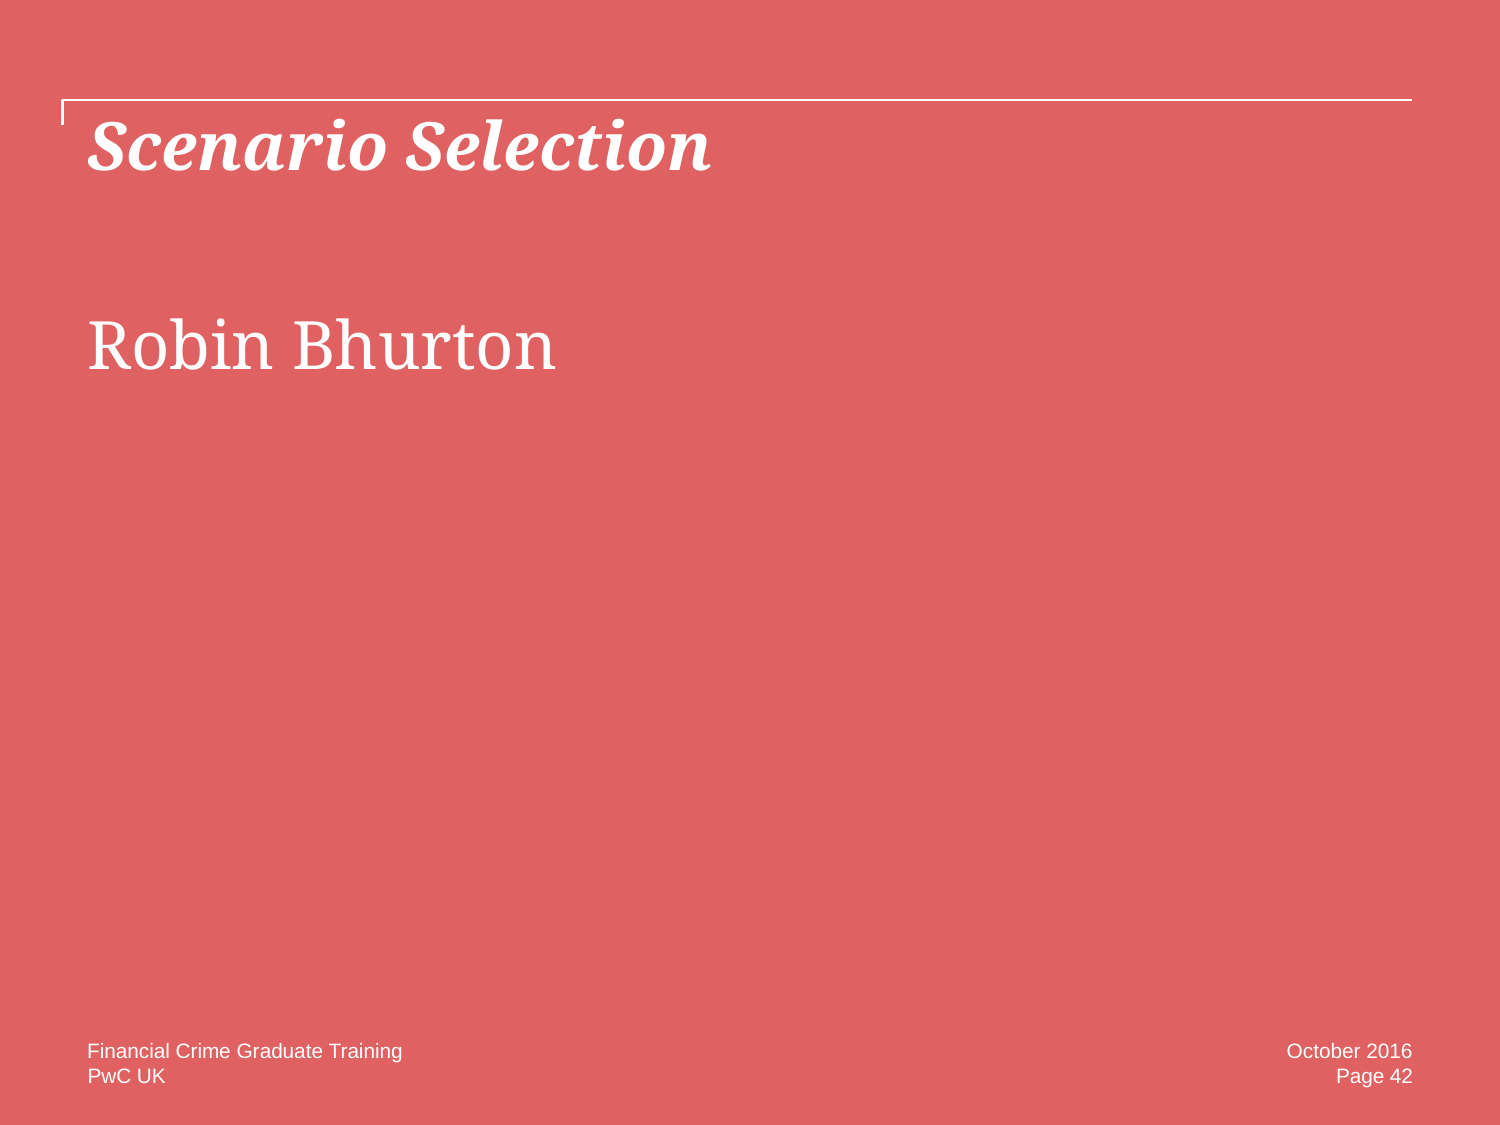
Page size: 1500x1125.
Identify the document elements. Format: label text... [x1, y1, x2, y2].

footer Financial Crime Graduate Training [86, 1037, 950, 1063]
slide_number Page 42 [1162, 1063, 1413, 1088]
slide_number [1162, 1037, 1413, 1063]
title Scenario Selection [87, 112, 1413, 288]
subtitle Robin Bhurton [87, 312, 1413, 438]
